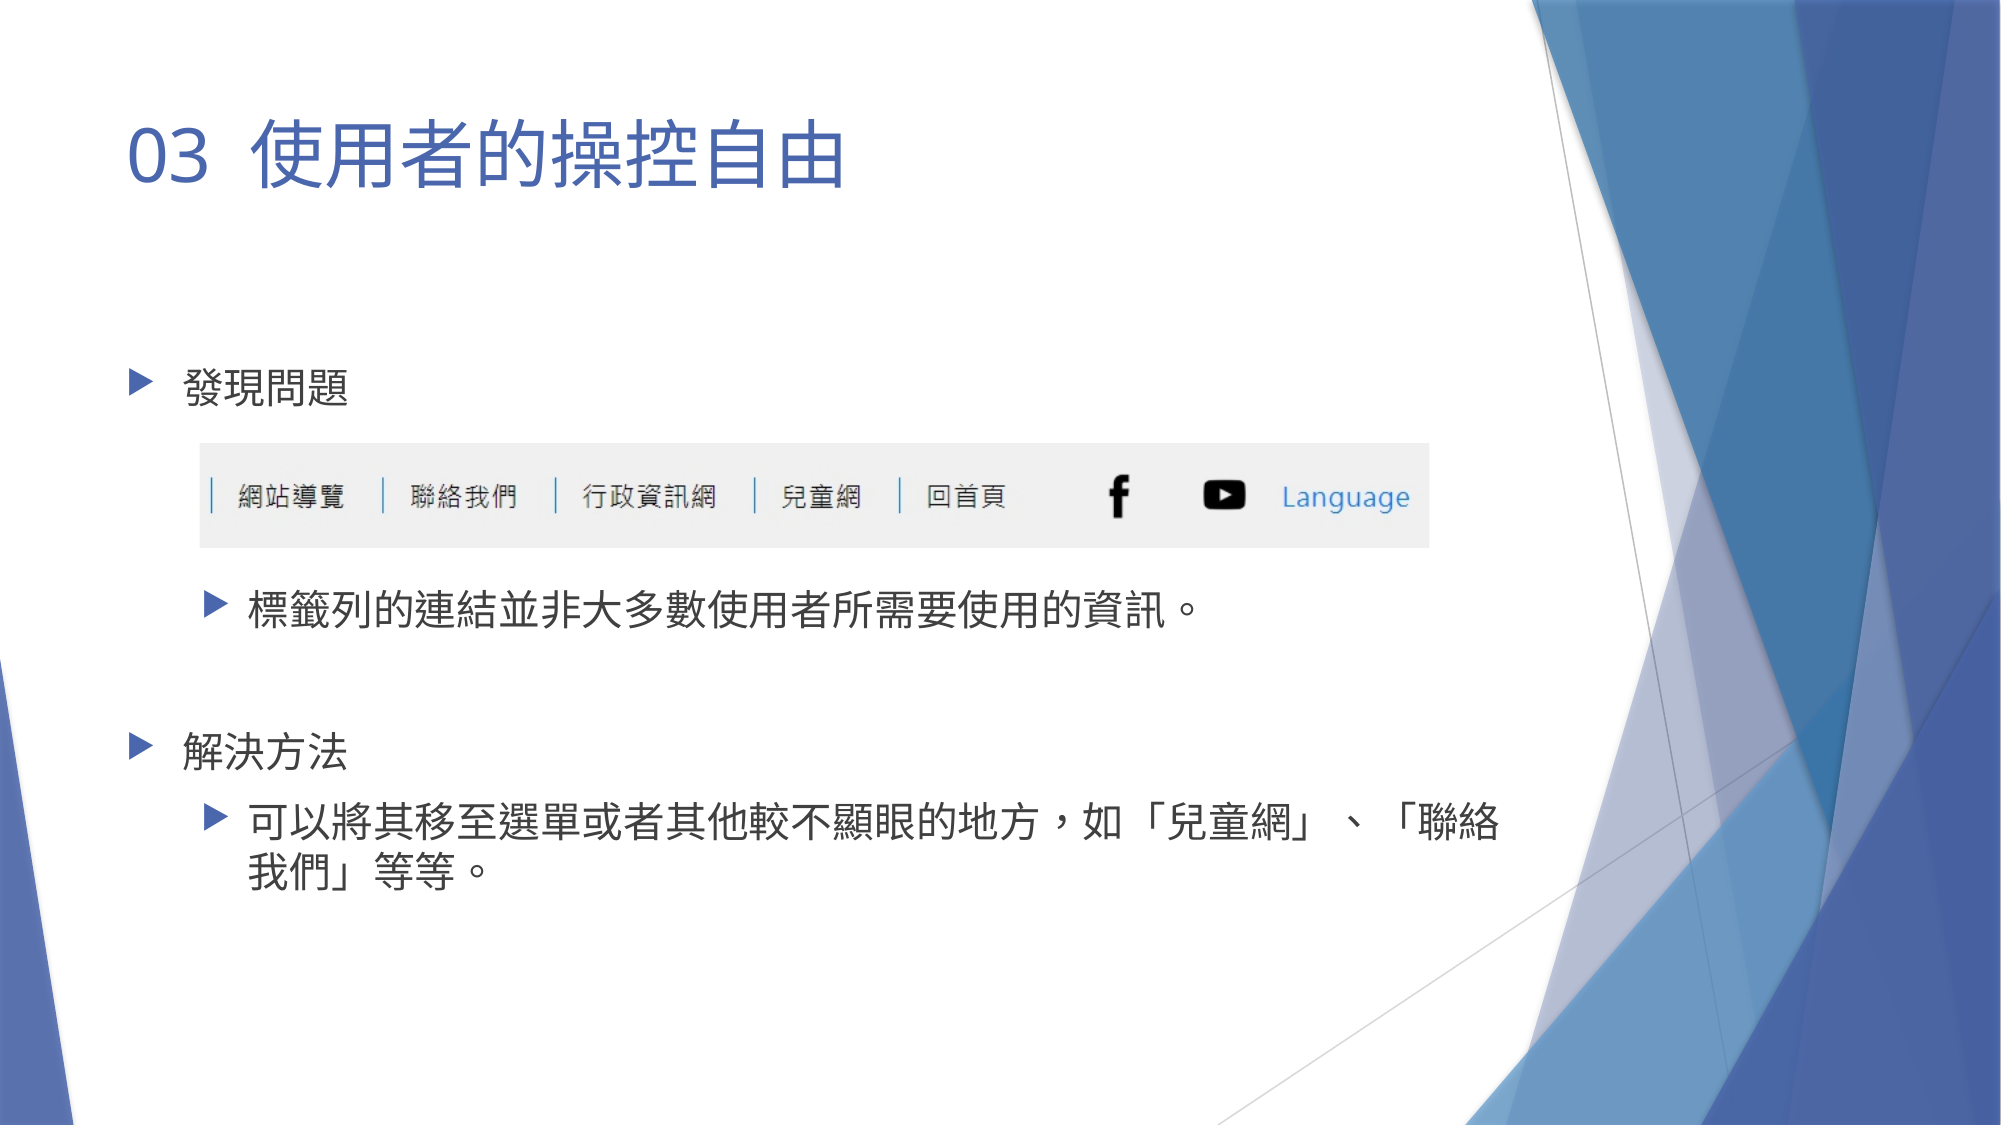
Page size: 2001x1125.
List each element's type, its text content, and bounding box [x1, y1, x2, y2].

list 發現問題 標籤列的連結並非大多數使用者所需要使用的資訊。 解決方法 可以將其移至選單或者其他較不顯眼的地方，如「兒童網」、「聯絡我們」等等。 [111, 354, 1522, 992]
title 03 使用者的操控自由 [111, 99, 1522, 317]
picture [199, 443, 1430, 549]
